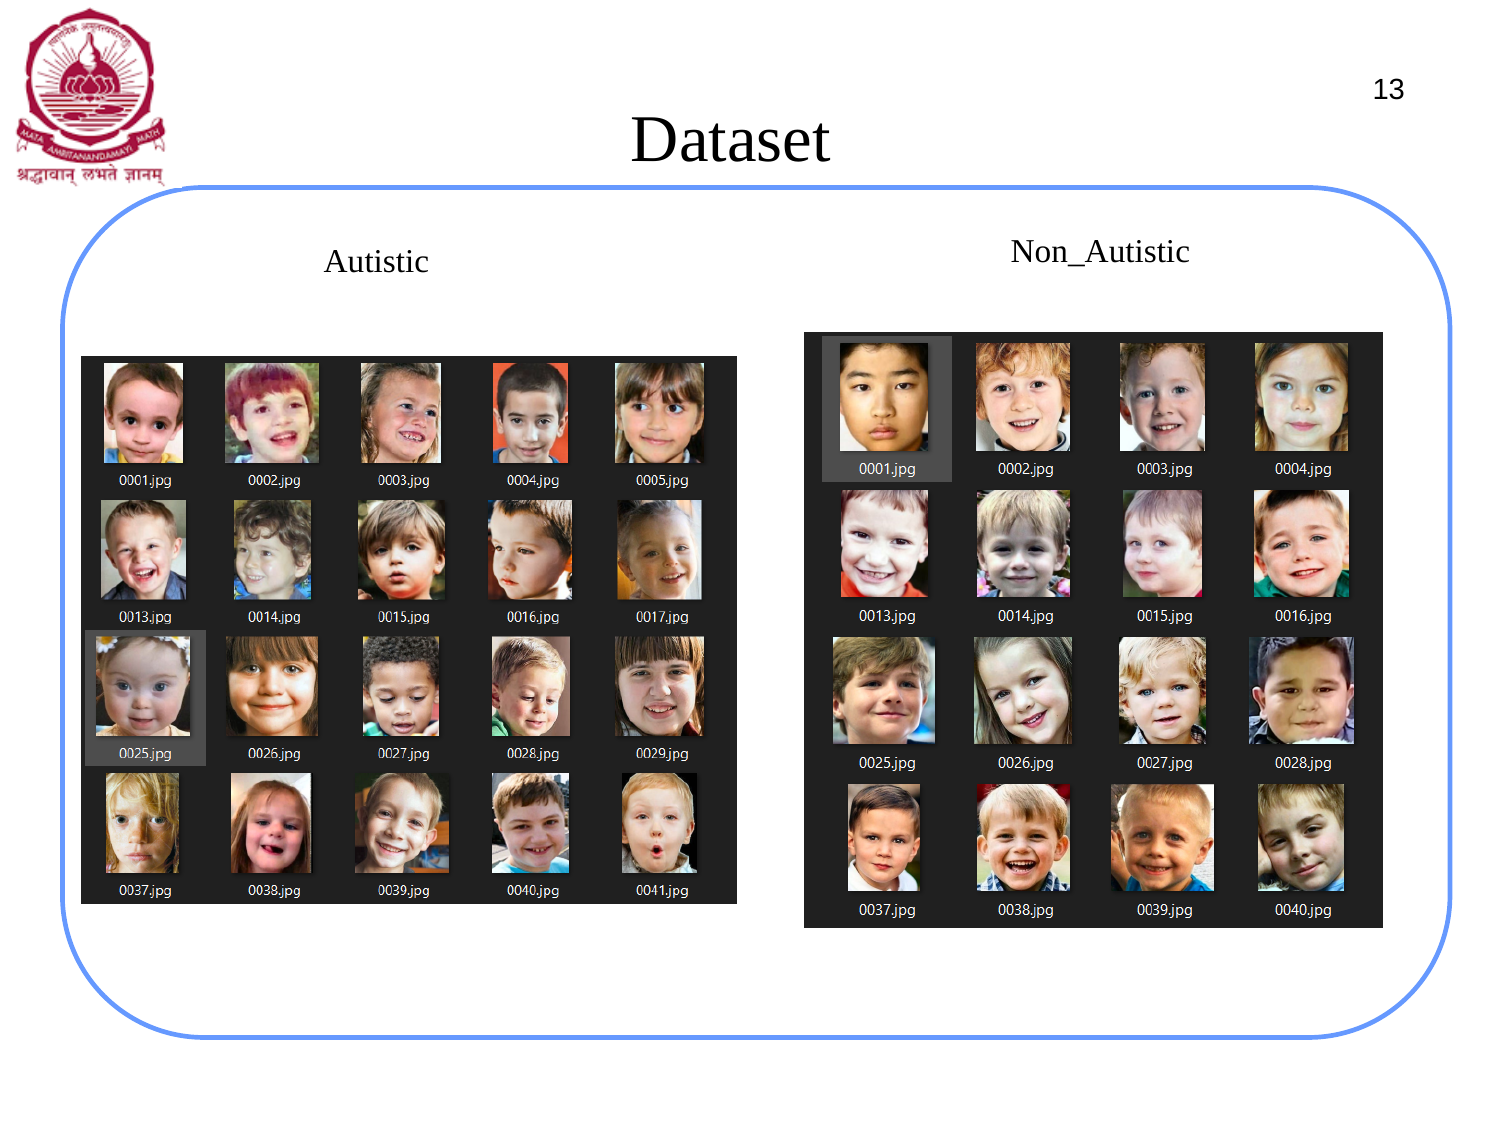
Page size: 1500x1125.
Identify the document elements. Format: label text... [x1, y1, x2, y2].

picture [81, 356, 737, 904]
picture [804, 332, 1383, 928]
text_box Autistic [308, 232, 447, 287]
slide_number 13 [1364, 62, 1413, 730]
text_box Dataset [139, 62, 1340, 208]
text_box Non_Autistic [995, 221, 1208, 277]
picture [0, 6, 182, 188]
